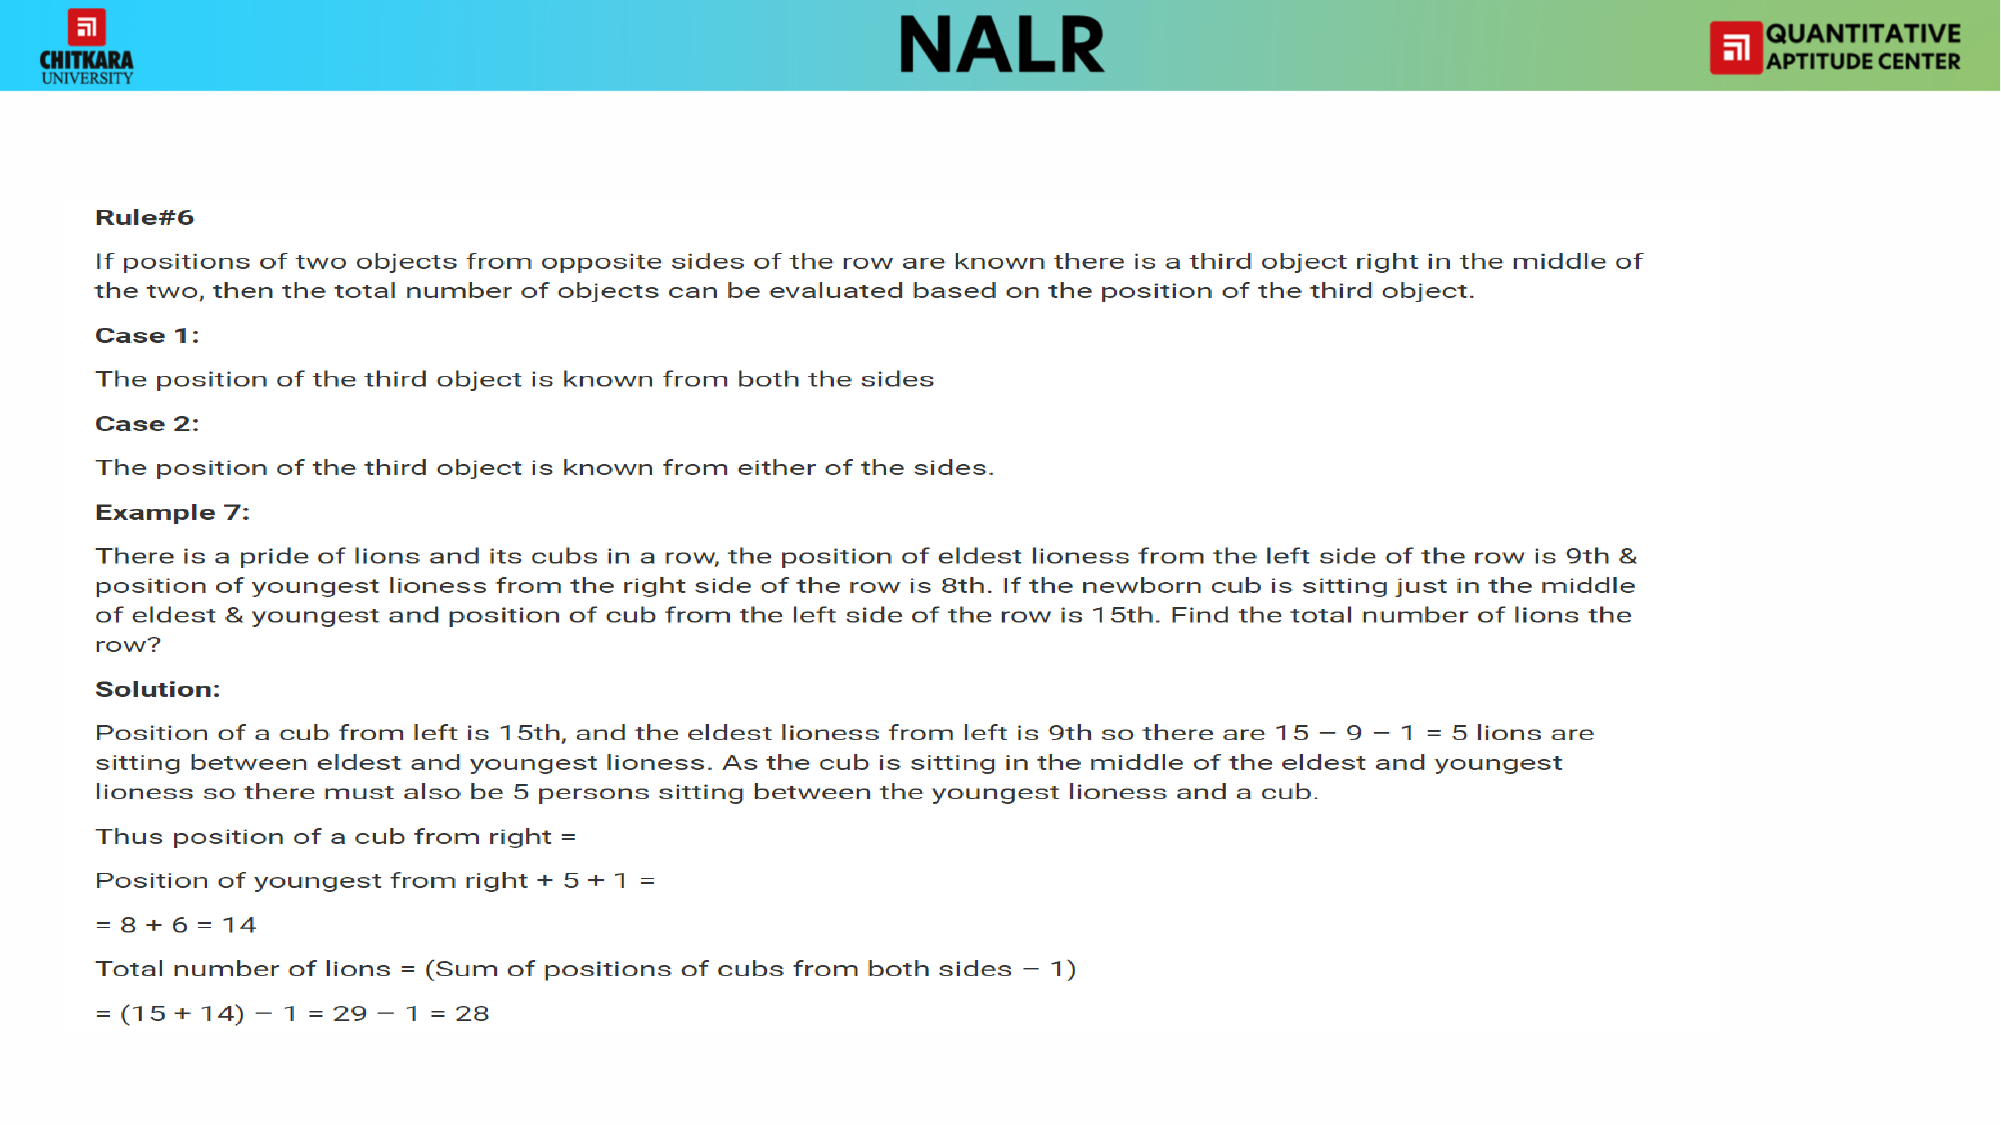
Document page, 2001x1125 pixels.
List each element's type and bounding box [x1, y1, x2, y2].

title [41, 31, 1959, 142]
list [62, 200, 1720, 1031]
picture [0, 0, 2001, 1125]
